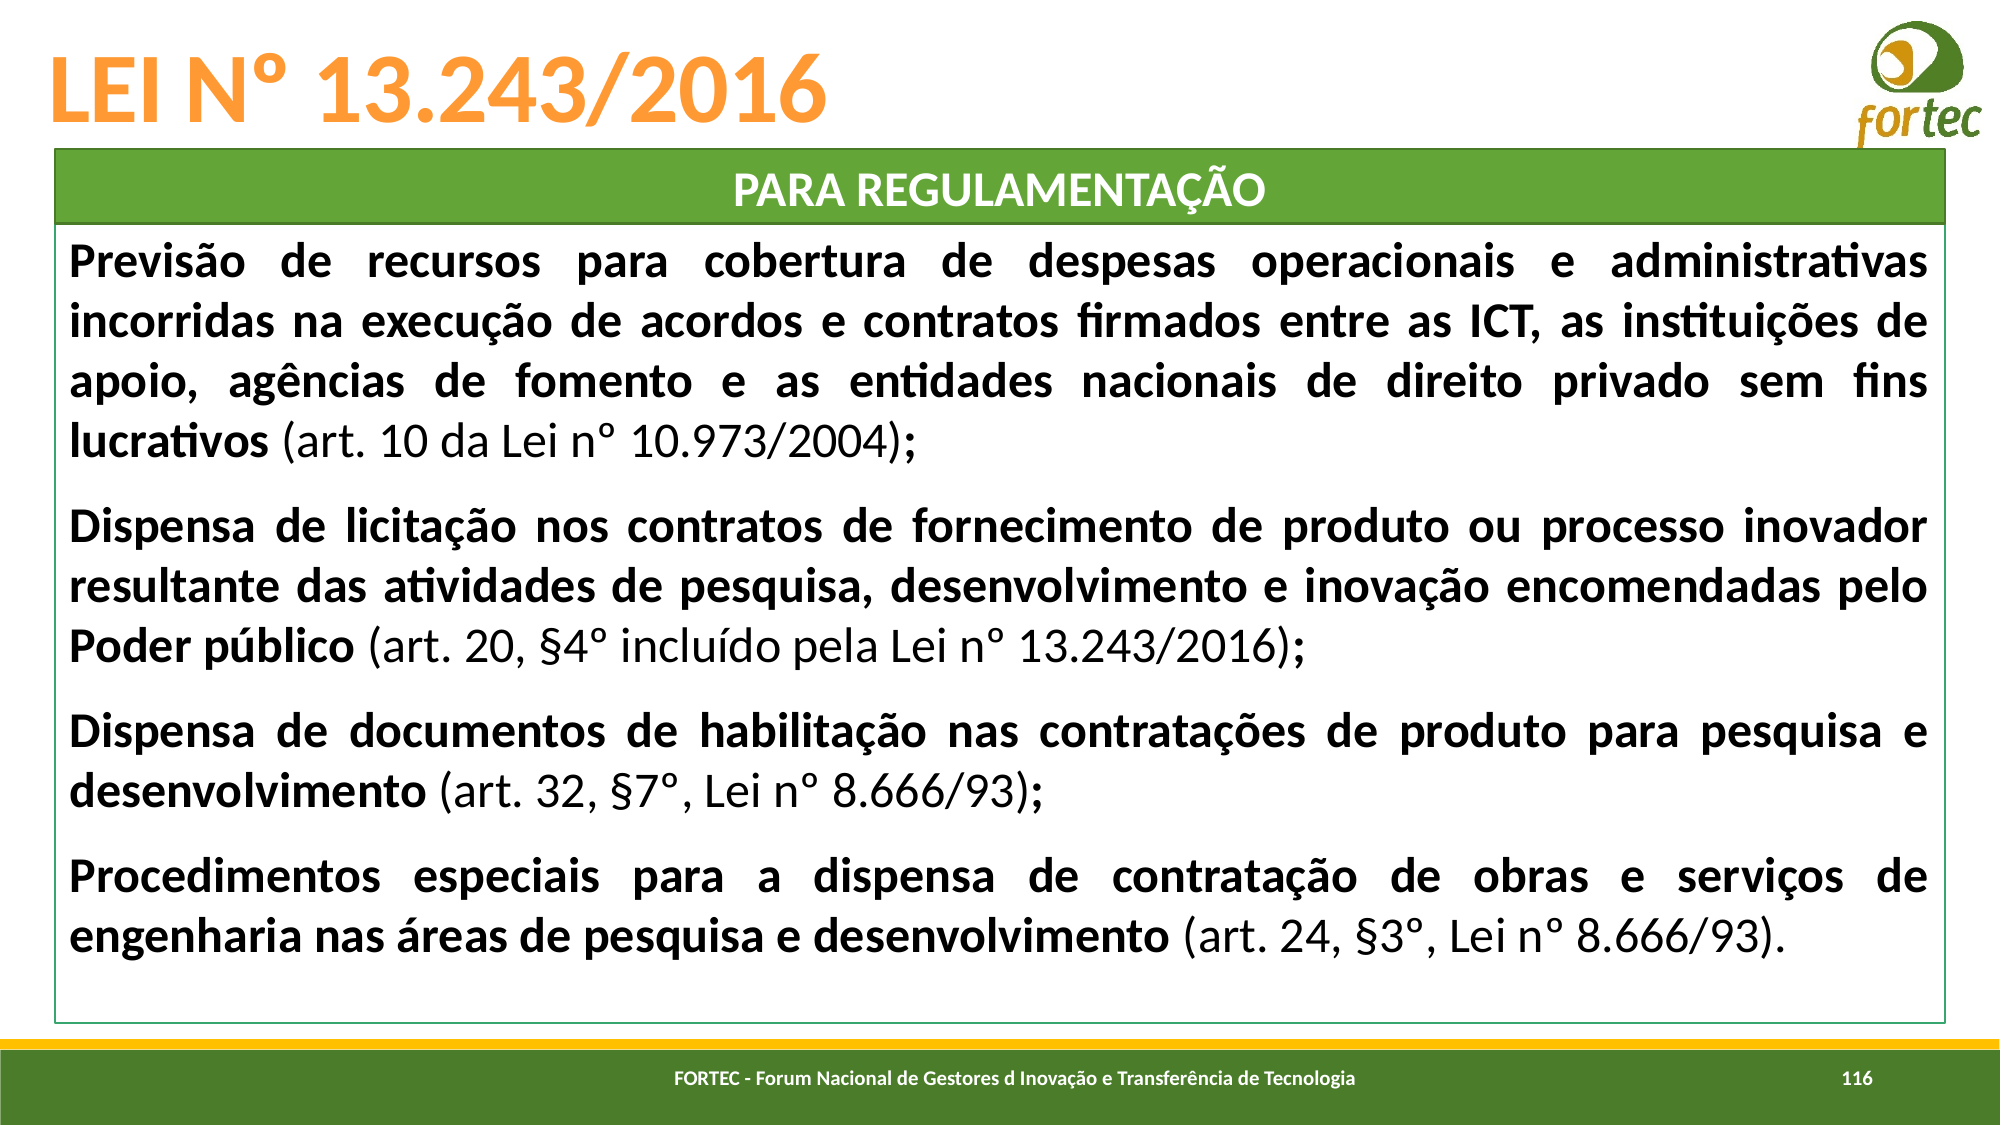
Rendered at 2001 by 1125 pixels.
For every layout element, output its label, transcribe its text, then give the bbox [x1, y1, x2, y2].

text_box Previsão de recursos para cobertura de despesas operacionais e administrativas incorridas na execução de acordos e contratos firmados entre as ICT, as instituições de apoio, agências de fomento e as entidades nacionais de direito privado sem fins lucrativos (art. 10 da Lei nº 10.973/2004); Dispensa de licitação nos contratos de fornecimento de produto ou processo inovador resultante das atividades de pesquisa, desenvolvimento e inovação encomendadas pelo Poder público (art. 20, §4º incluído pela Lei nº 13.243/2016); Dispensa de documentos de habilitação nas contratações de produto para pesquisa e desenvolvimento (art. 32, §7º, Lei nº 8.666/93); Procedimentos especiais para a dispensa de contratação de obras e serviços de engenharia nas áreas de pesquisa e desenvolvimento (art. 24, §3º, Lei nº 8.666/93). [54, 225, 1946, 1024]
footer FORTEC - Forum Nacional de Gestores d Inovação e Transferência de Tecnologia [438, 1057, 1593, 1118]
picture [1854, 21, 1982, 159]
slide_number 116 [1748, 1057, 1966, 1118]
title LEI Nº 13.243/2016 [33, 21, 1830, 150]
text_box PARA REGULAMENTAÇÃO [54, 148, 1946, 225]
